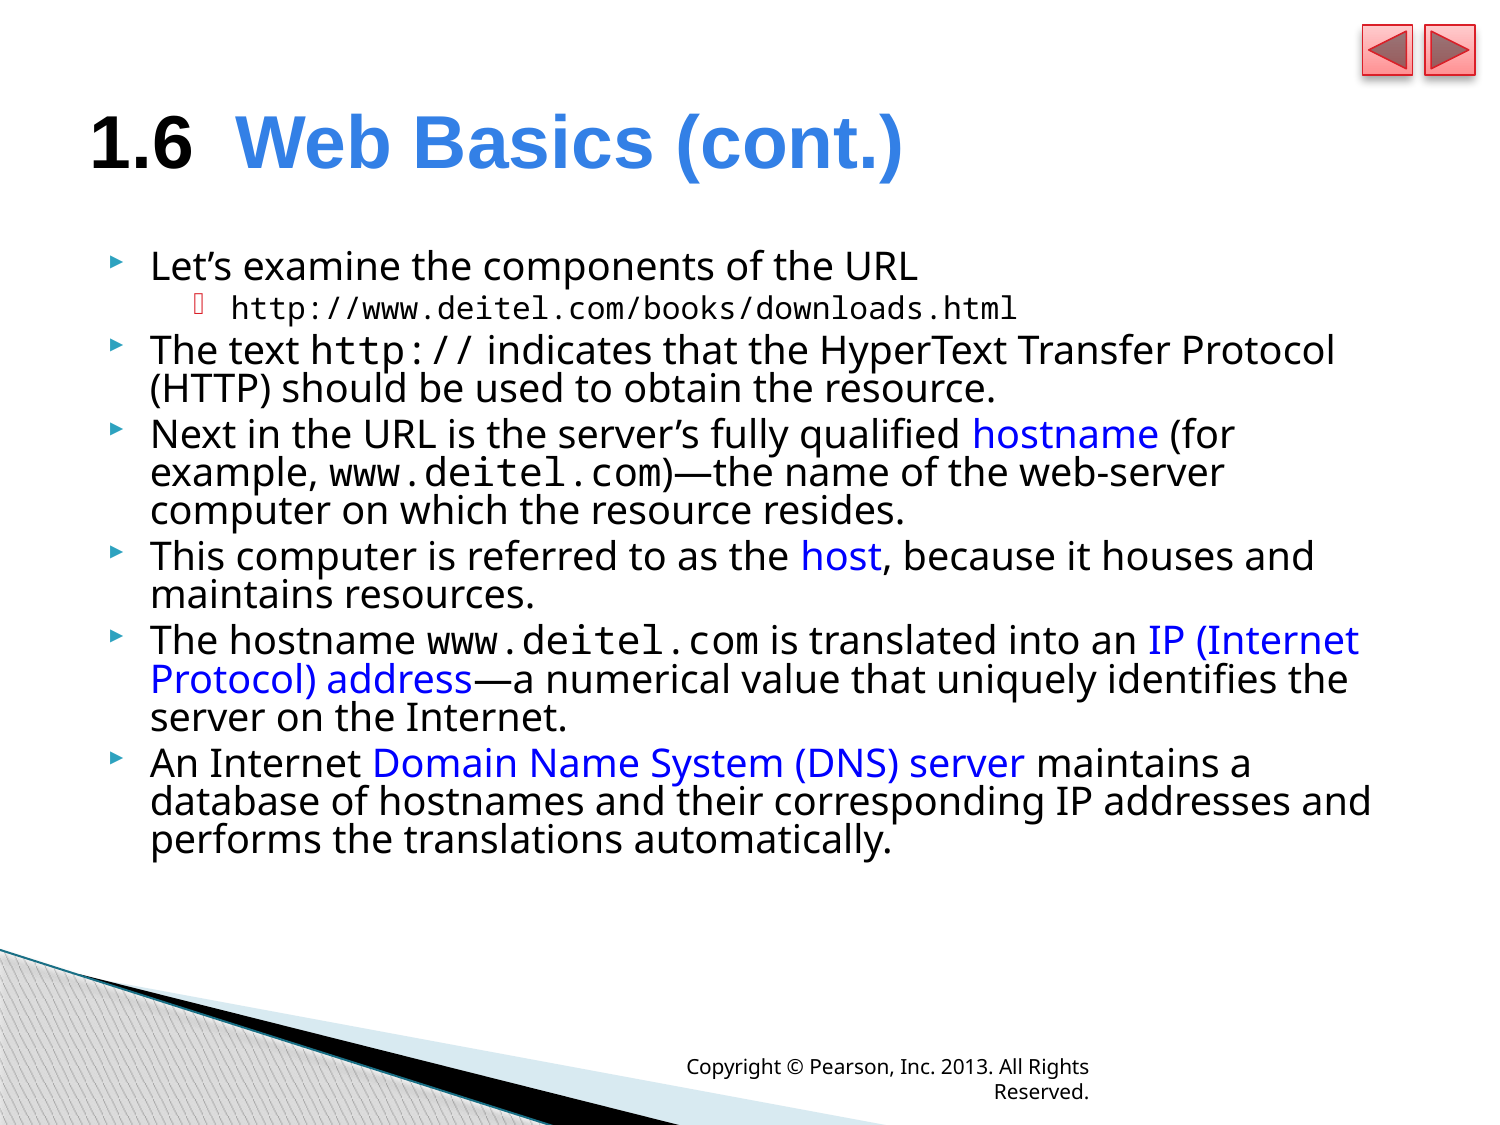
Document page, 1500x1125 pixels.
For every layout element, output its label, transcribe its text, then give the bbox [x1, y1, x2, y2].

list Let’s examine the components of the URL http://www.deitel.com/books/downloads.html The text http:// indicates that the HyperText Transfer Protocol (HTTP) should be used to obtain the resource. Next in the URL is the server’s fully qualified hostname (for example, www.deitel.com)—the name of the web-server computer on which the resource resides. This computer is referred to as the host, because it houses and maintains resources. The hostname www.deitel.com is translated into an IP (Internet Protocol) address—a numerical value that uniquely identifies the server on the Internet. An Internet Domain Name System (DNS) server maintains a database of hostnames and their corresponding IP addresses and performs the translations automatically. [75, 242, 1425, 986]
footer Copyright © Pearson, Inc. 2013. All Rights Reserved. [650, 1051, 1105, 1112]
title 1.6 Web Basics (cont.) [75, 45, 1425, 233]
